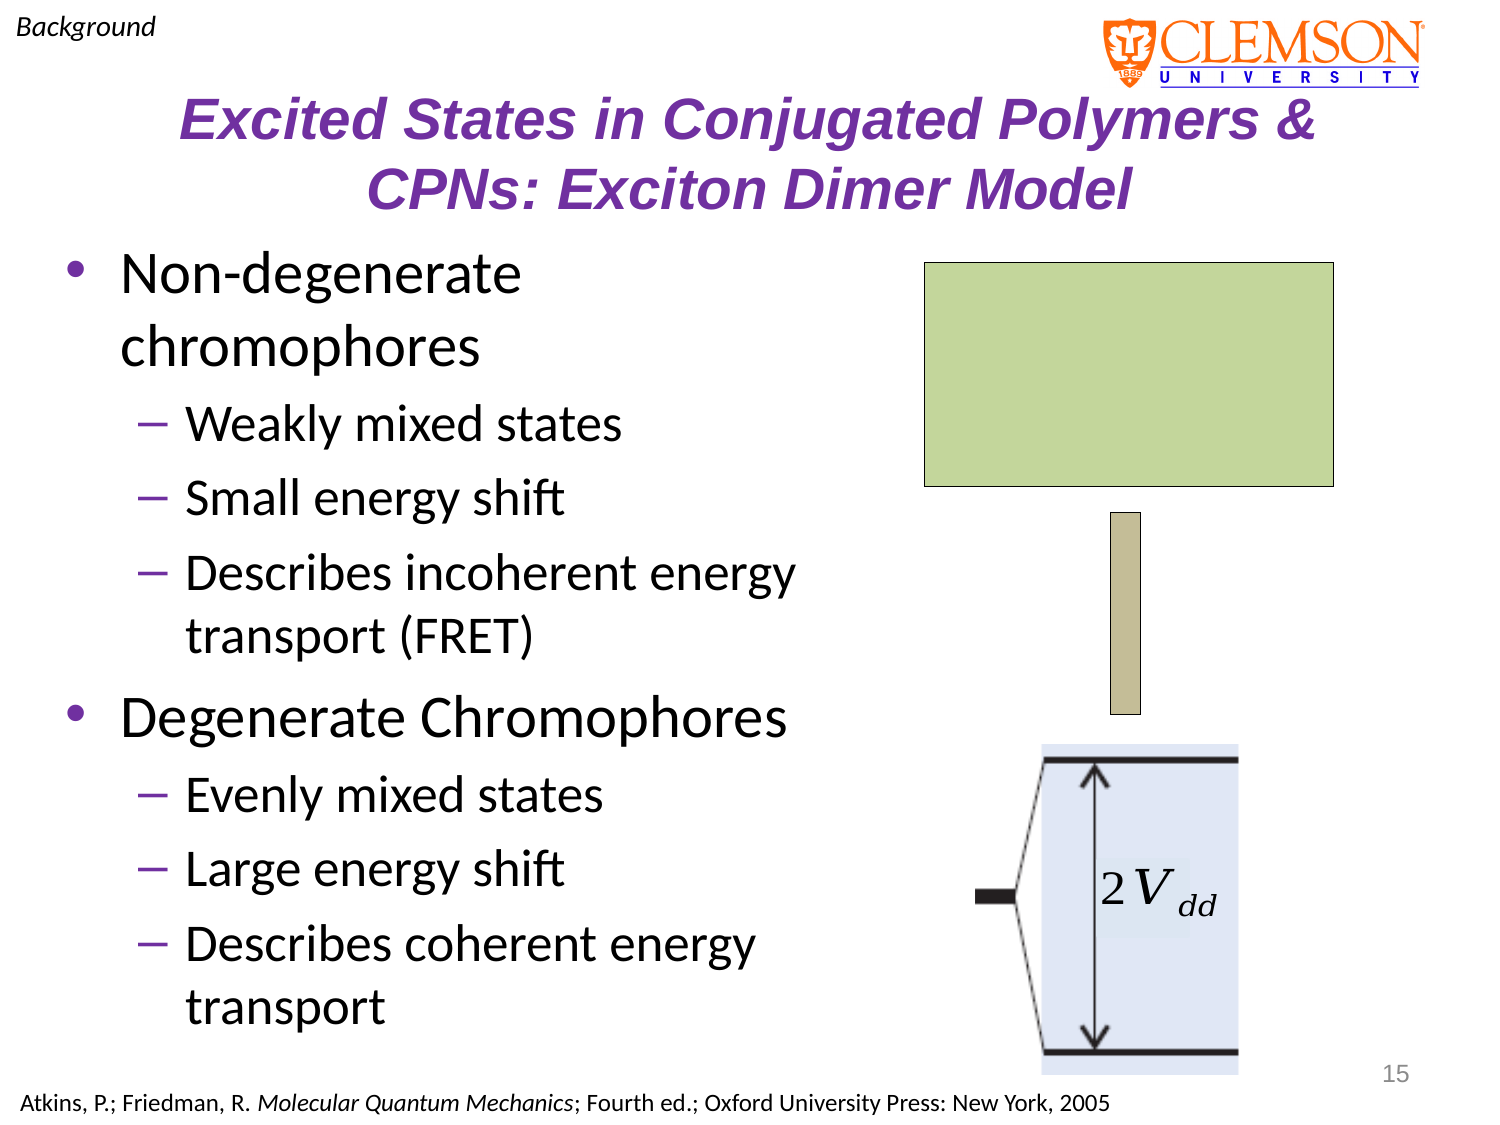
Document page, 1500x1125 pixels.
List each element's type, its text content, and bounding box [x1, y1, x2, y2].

picture [974, 744, 1265, 1076]
title Excited States in Conjugated Polymers & CPNs: Exciton Dimer Model [75, 57, 1425, 246]
picture [1103, 18, 1426, 88]
list Non-degenerate chromophores Weakly mixed states Small energy shift Describes incoherent energy transport (FRET) Degenerate Chromophores Evenly mixed states Large energy shift Describes coherent energy transport [50, 224, 813, 1079]
slide_number 15 [1127, 1042, 1425, 1103]
text_box Background [1, 0, 172, 50]
text_box Atkins, P.; Friedman, R. Molecular Quantum Mechanics; Fourth ed.; Oxford University Press: New York, 2005 [5, 1079, 1127, 1125]
